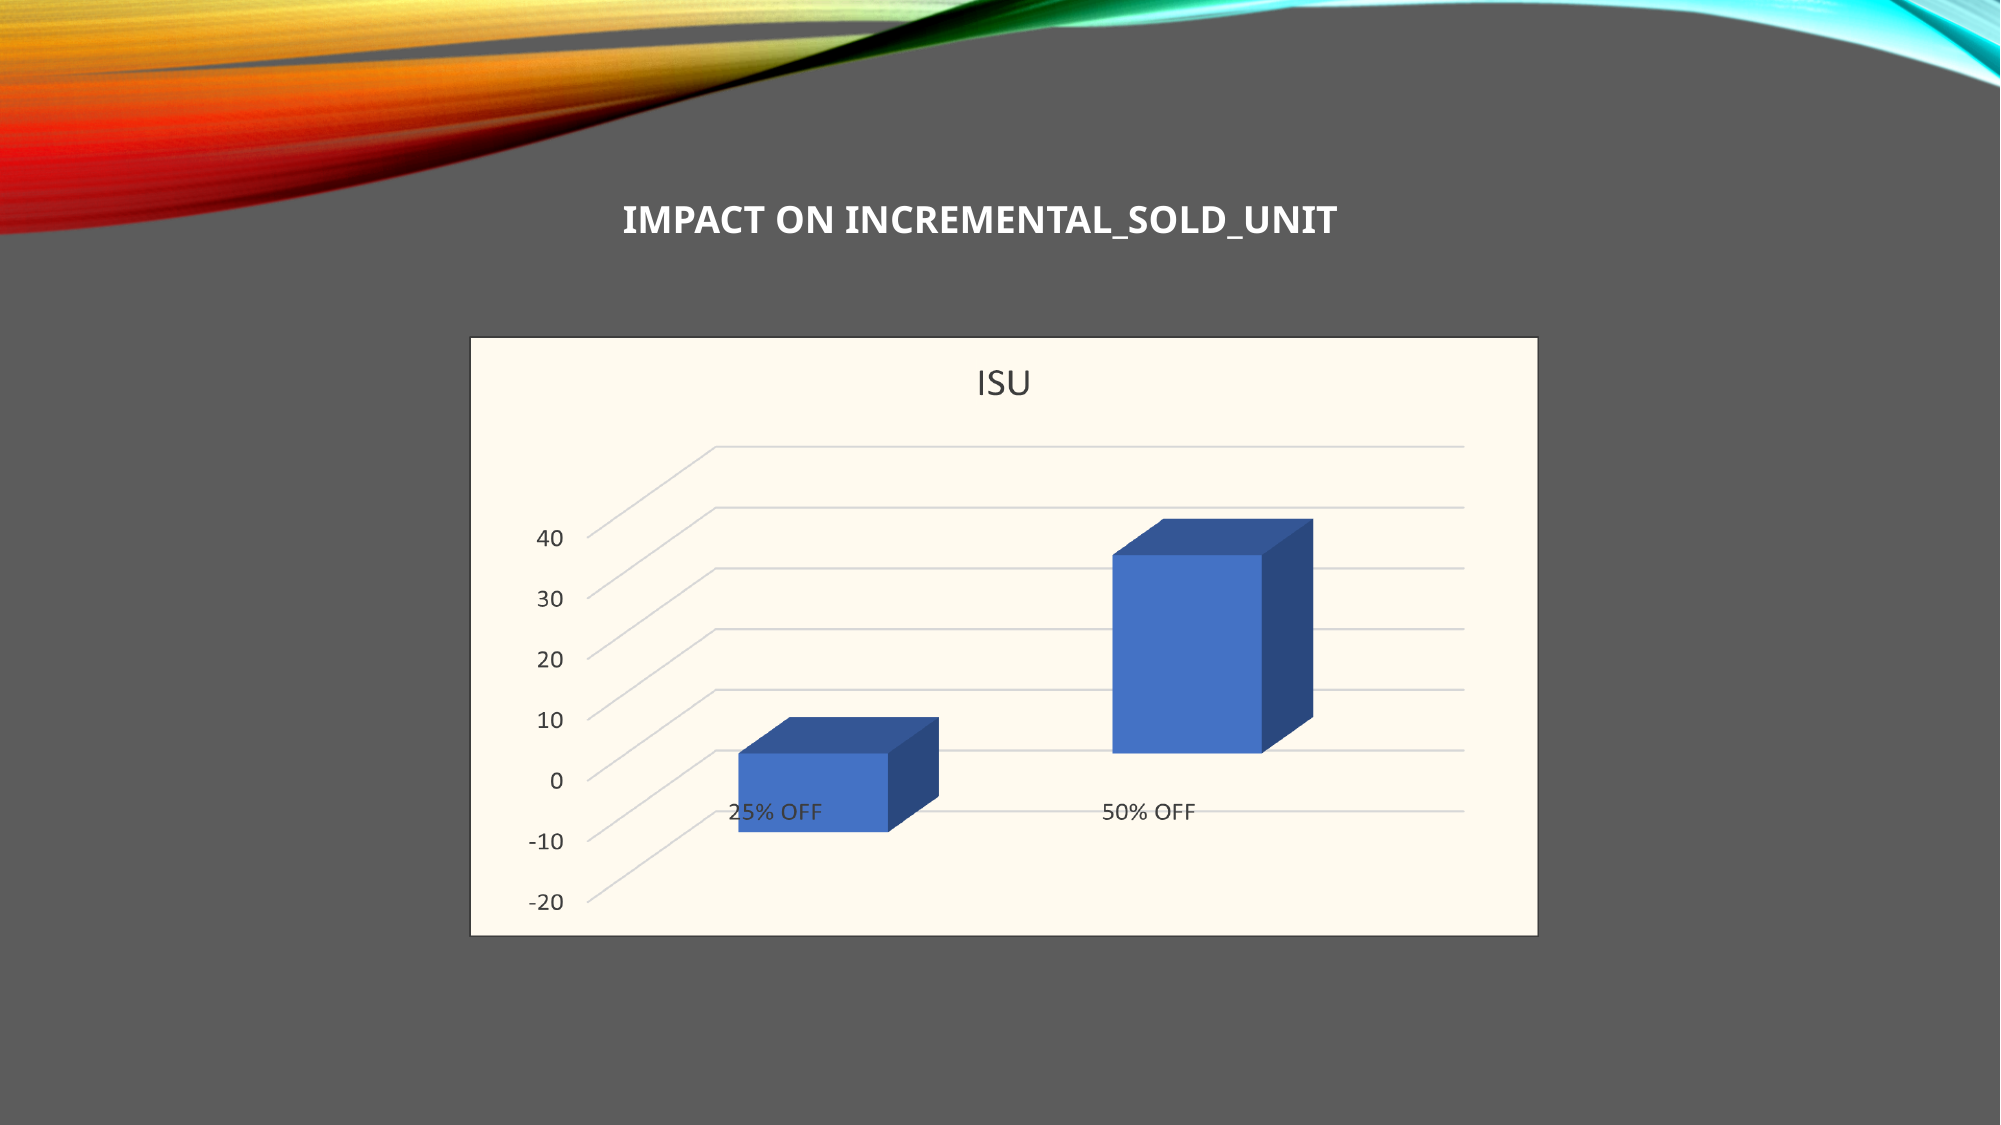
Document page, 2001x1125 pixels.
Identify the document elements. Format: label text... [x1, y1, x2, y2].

picture [0, 0, 2000, 237]
picture [469, 336, 1539, 937]
text_box IMPACT ON INCREMENTAL_SOLD_UNIT [608, 188, 1354, 294]
